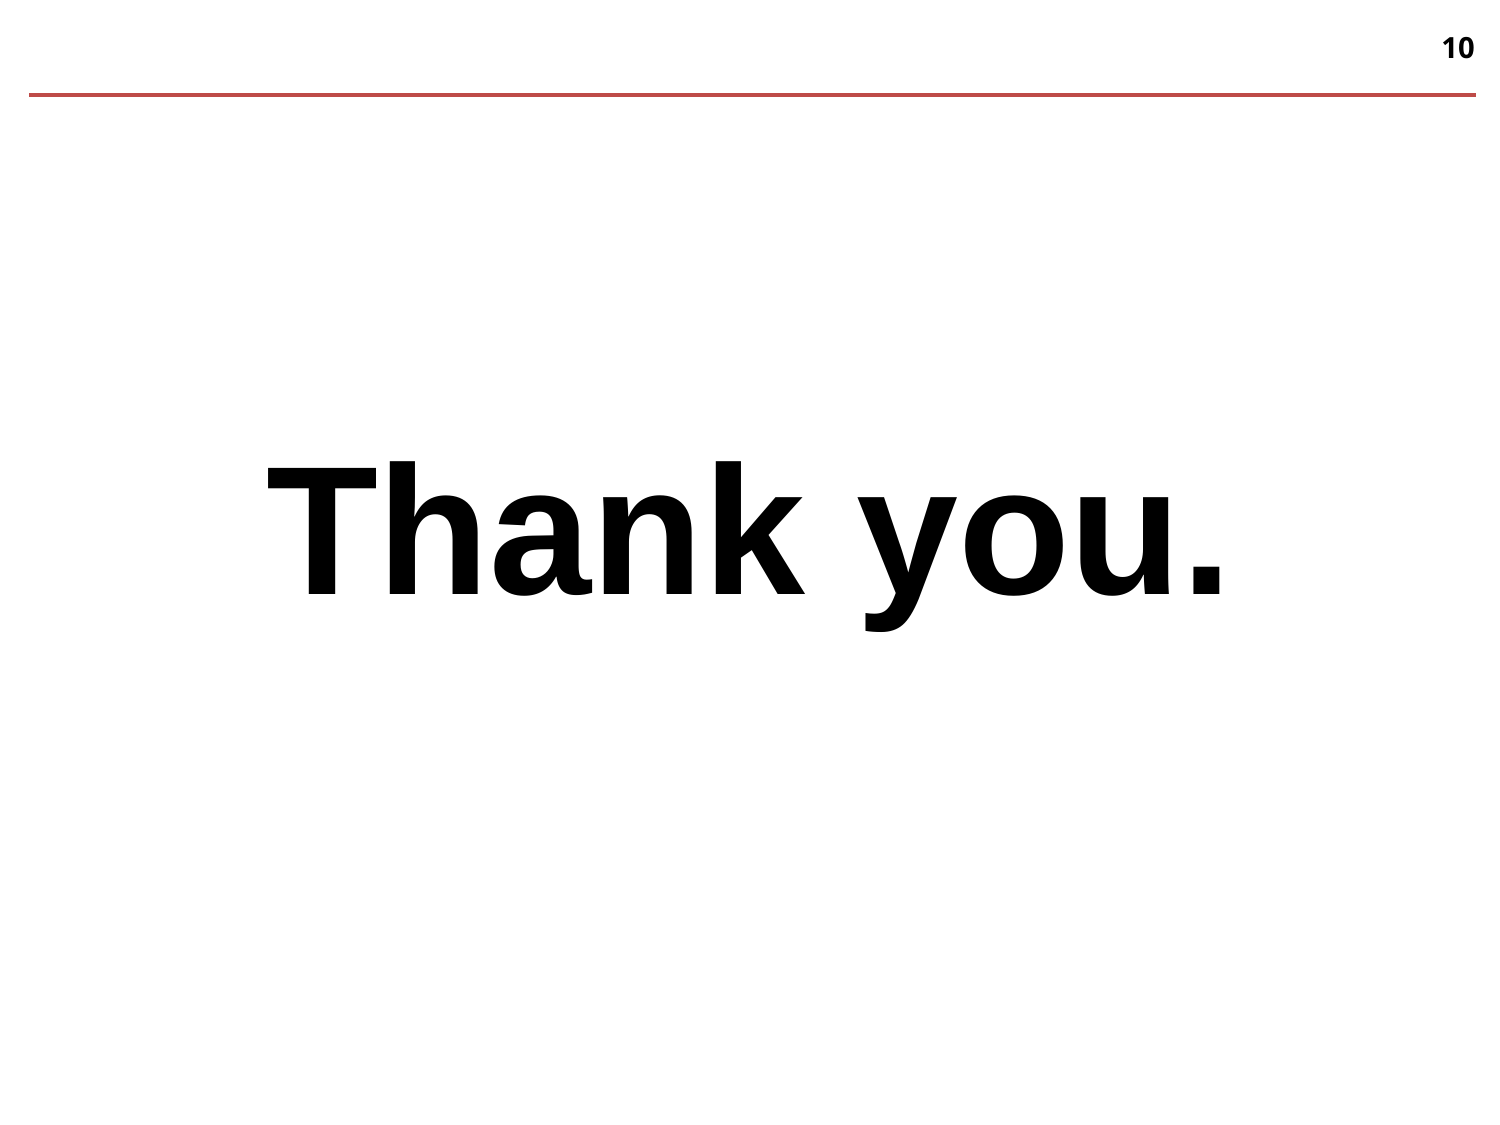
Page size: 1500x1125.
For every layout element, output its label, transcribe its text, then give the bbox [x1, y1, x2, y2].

slide_number 10 [1399, 19, 1500, 79]
text_box Thank you. [251, 403, 1249, 639]
